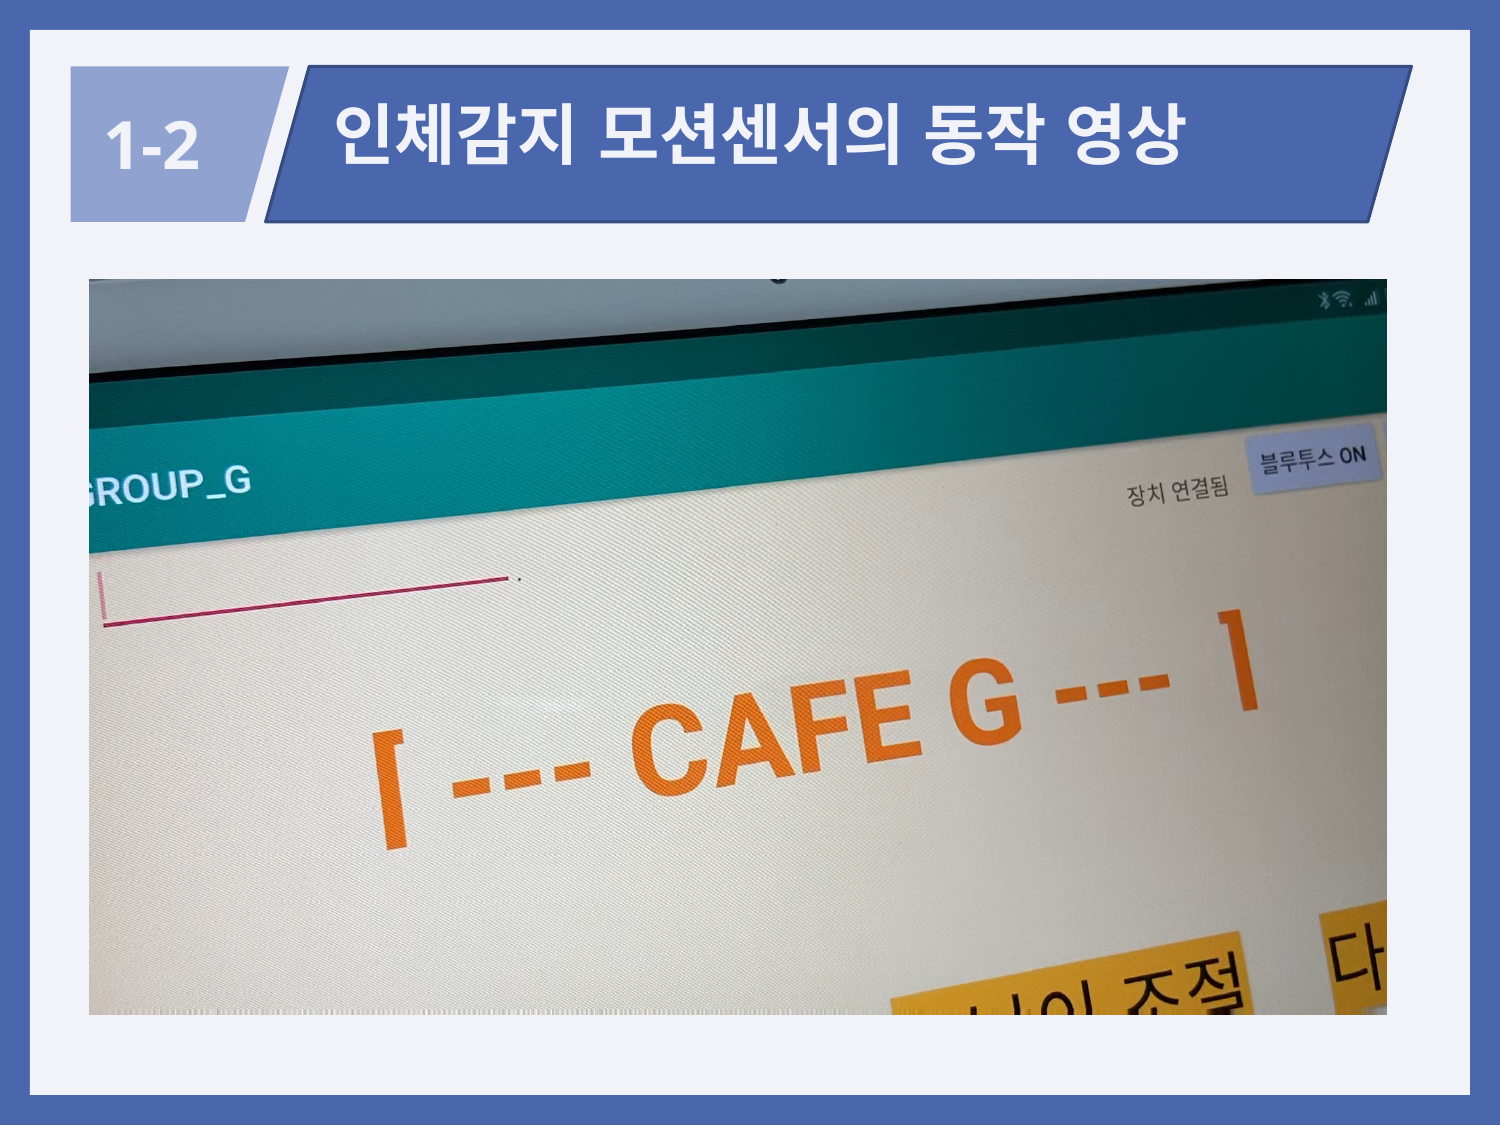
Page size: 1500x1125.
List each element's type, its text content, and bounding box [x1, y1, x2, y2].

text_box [88, 278, 1389, 1016]
text_box 1-2 [88, 95, 302, 191]
text_box 인체감지 모션센서의 동작 영상 [318, 85, 1365, 181]
text_box [264, 64, 1413, 224]
text_box [69, 64, 291, 224]
